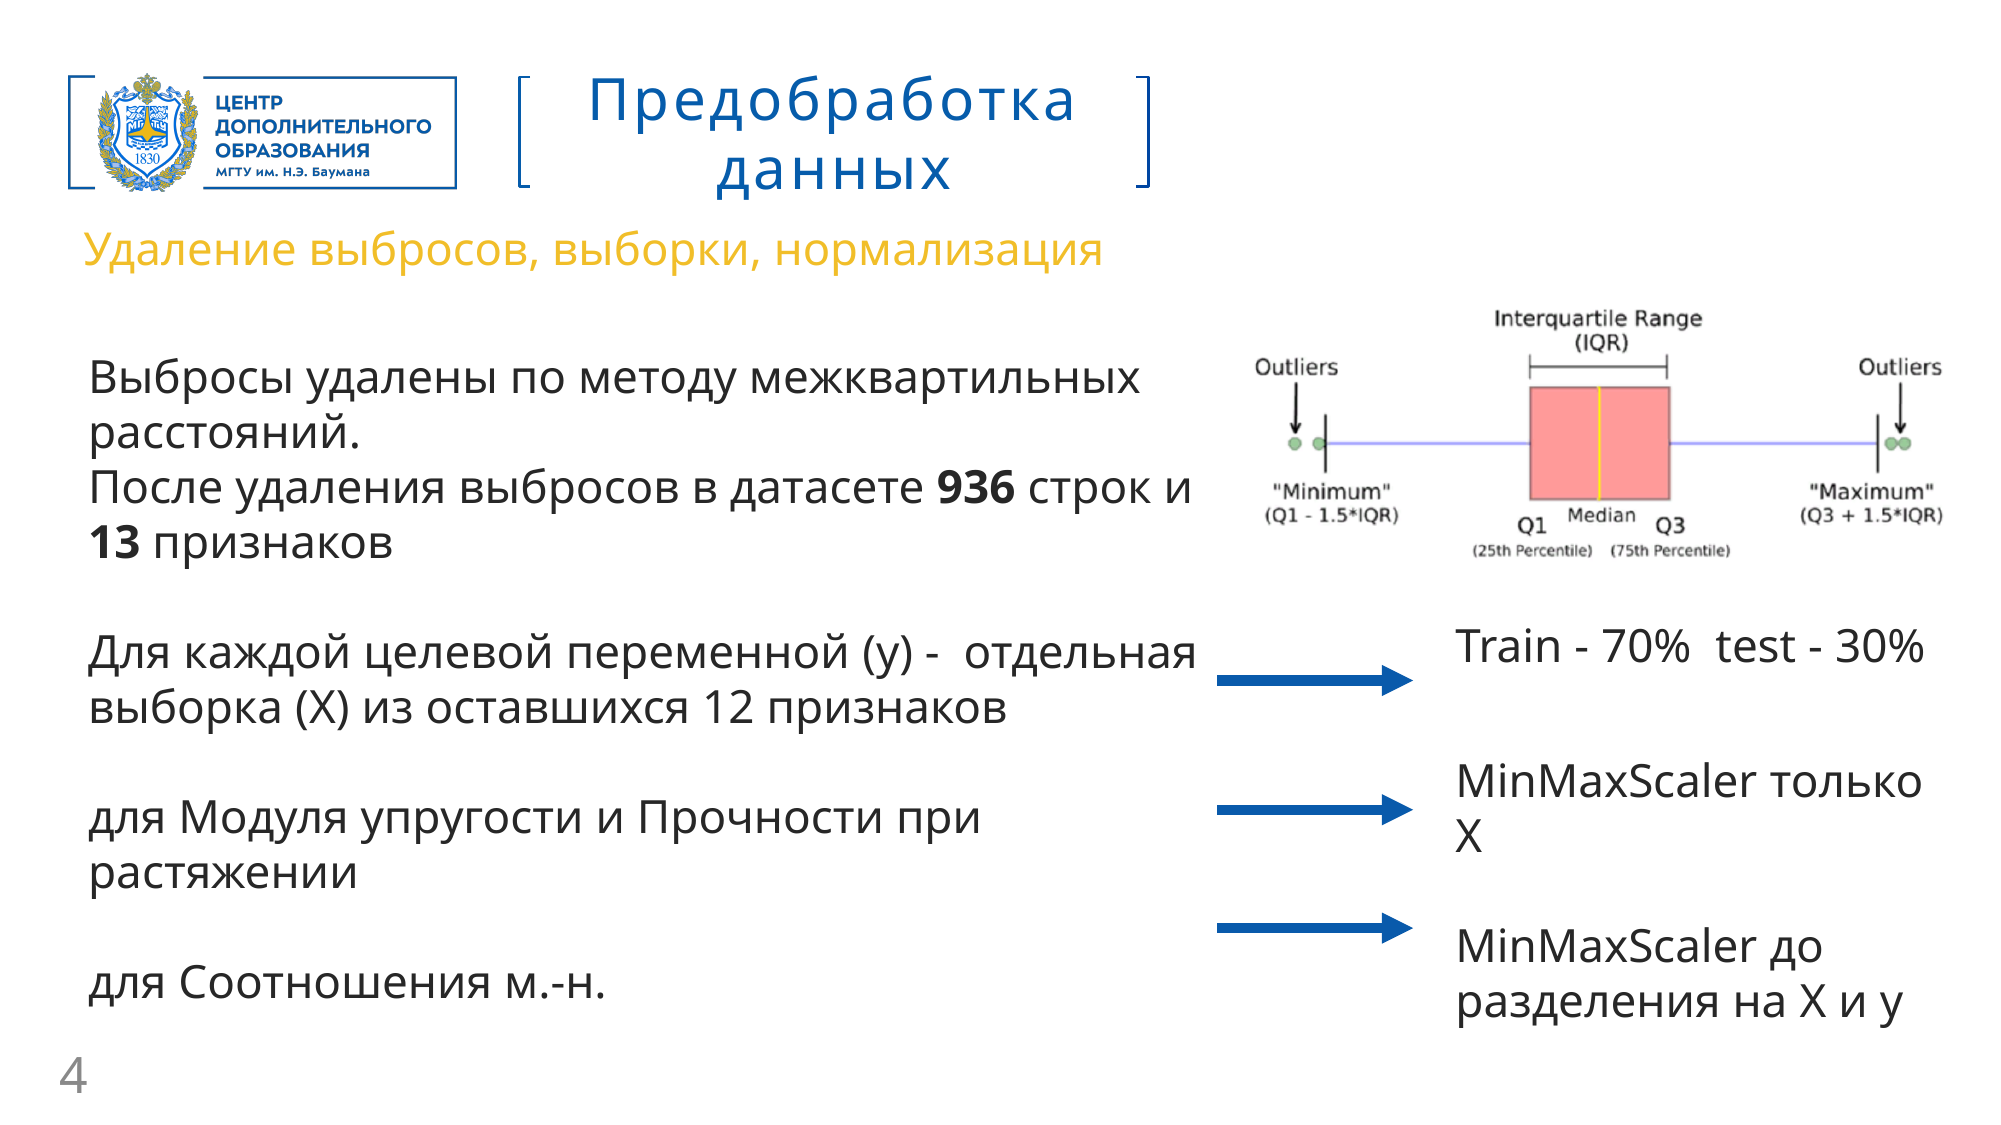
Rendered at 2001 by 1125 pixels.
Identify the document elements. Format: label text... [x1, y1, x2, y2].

text_box Train - 70% test - 30% MinMaxScaler только X MinMaxScaler до разделения на X и y [1440, 571, 1956, 1101]
picture [1245, 299, 1964, 563]
picture [68, 73, 457, 192]
text_box Выбросы удалены по методу межквартильных расстояний. После удаления выбросов в датасете 936 строк и 13 признаков Для каждой целевой переменной (y) - отдельная выборка (X) из оставшихся 12 признаков для Модуля упругости и Прочности при растяжении для Соотношения м.-н. [75, 341, 1244, 1056]
slide_number 4 [44, 1055, 139, 1101]
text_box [519, 76, 1150, 187]
text_box Удаление выбросов, выборки, нормализация [36, 218, 1205, 318]
